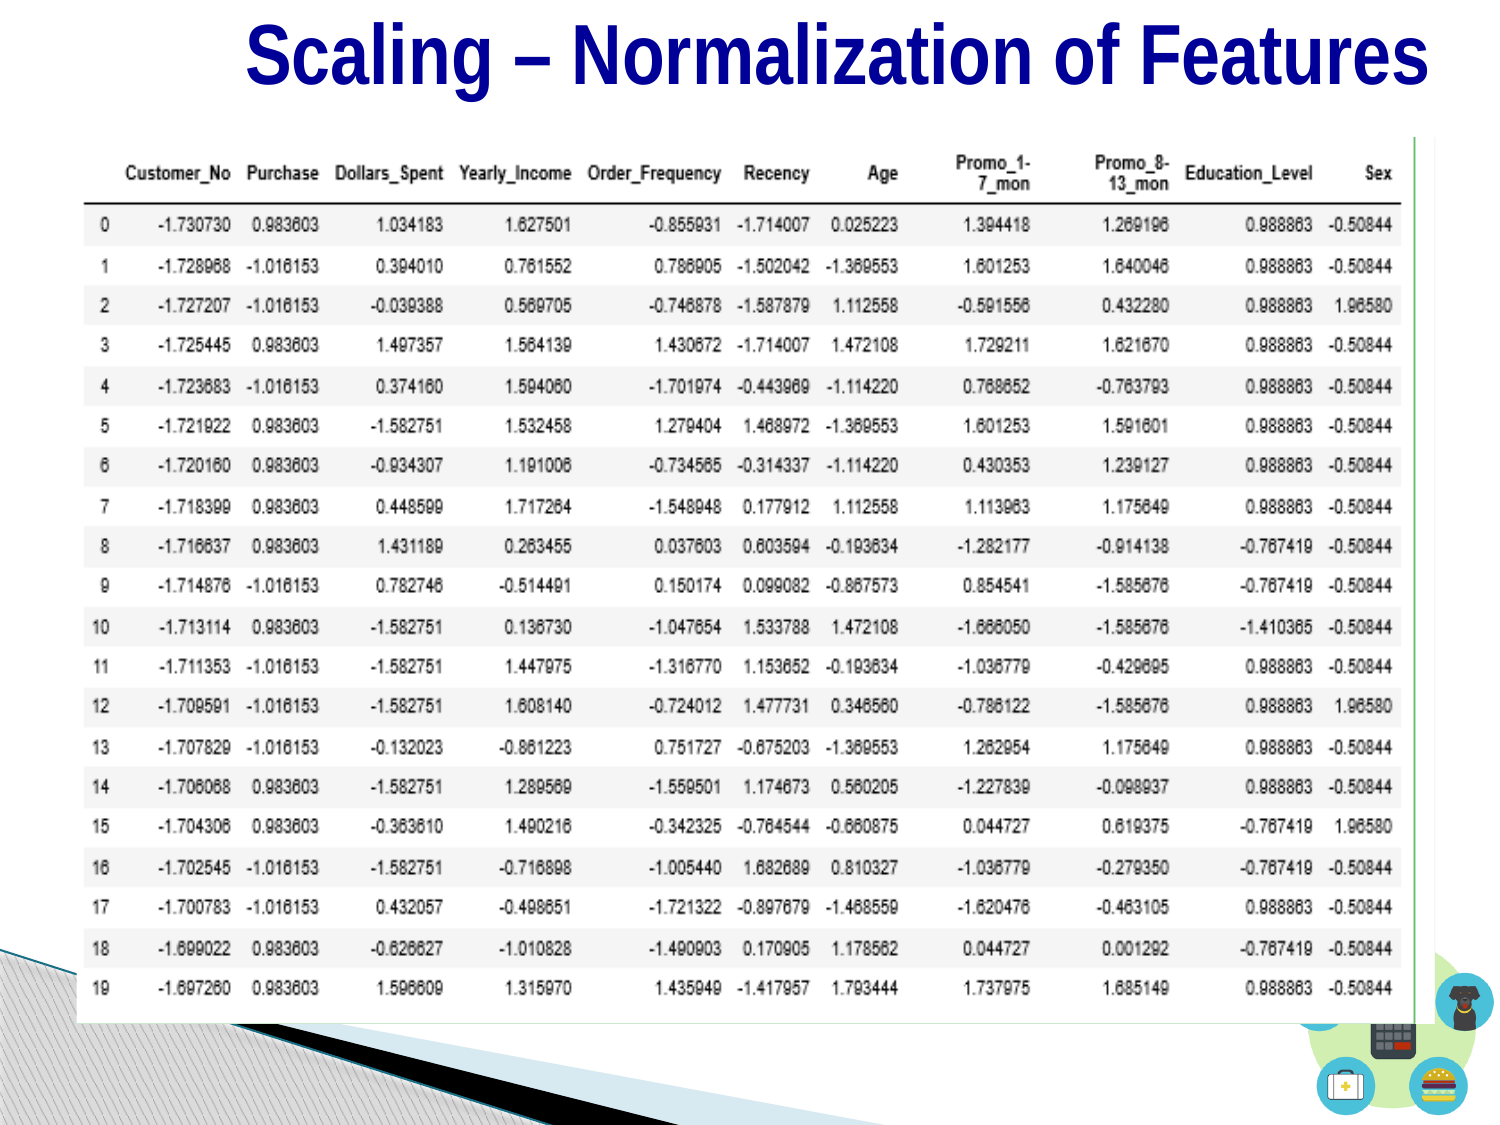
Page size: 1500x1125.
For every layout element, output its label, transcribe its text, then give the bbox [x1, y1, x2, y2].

picture [76, 136, 1500, 1125]
title Scaling – Normalization of Features [0, 0, 1447, 102]
